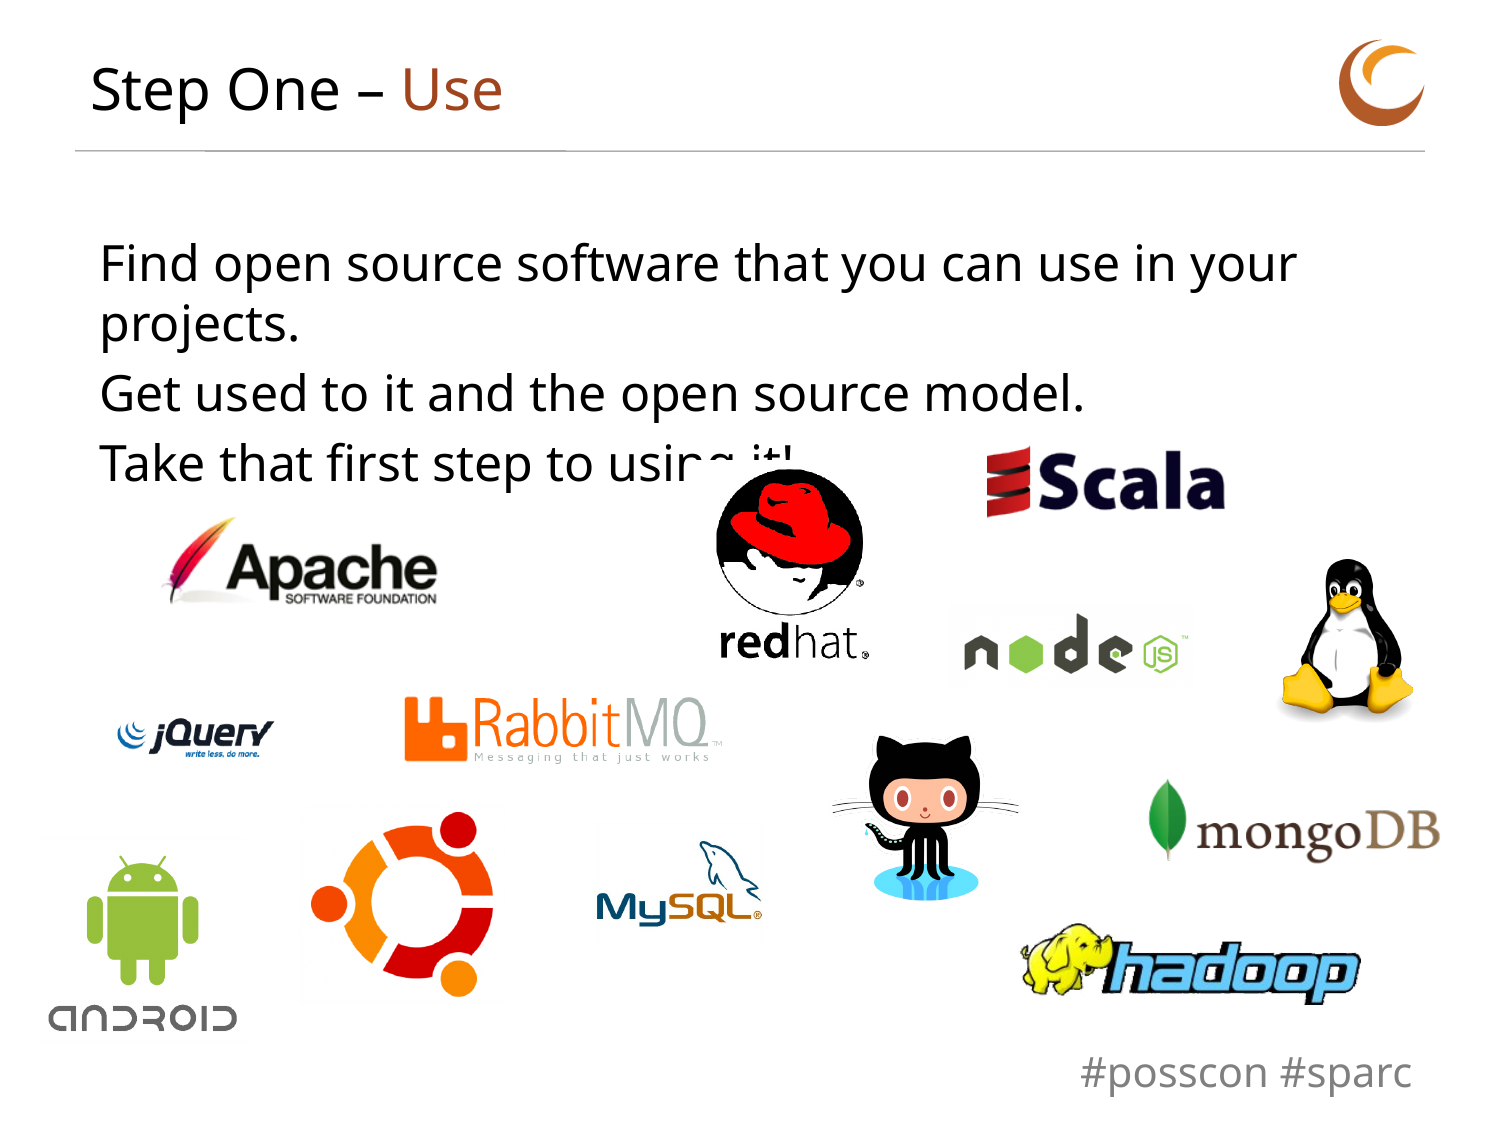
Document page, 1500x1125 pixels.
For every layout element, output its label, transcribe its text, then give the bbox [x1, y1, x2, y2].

picture [686, 459, 897, 671]
picture [1339, 39, 1425, 45]
picture [1138, 768, 1451, 873]
picture [820, 710, 1027, 917]
picture [986, 445, 1227, 518]
picture [105, 658, 286, 817]
picture [38, 836, 247, 1046]
list Find open source software that you can use in your projects. Get used to it and the open source model. Take that first step to using it! [75, 223, 1425, 967]
picture [949, 604, 1194, 689]
title Step One – Use [75, 45, 1425, 123]
picture [1016, 923, 1362, 1006]
picture [1272, 559, 1413, 724]
picture [159, 516, 439, 625]
picture [402, 696, 723, 765]
picture [594, 821, 763, 945]
picture [299, 803, 506, 1006]
